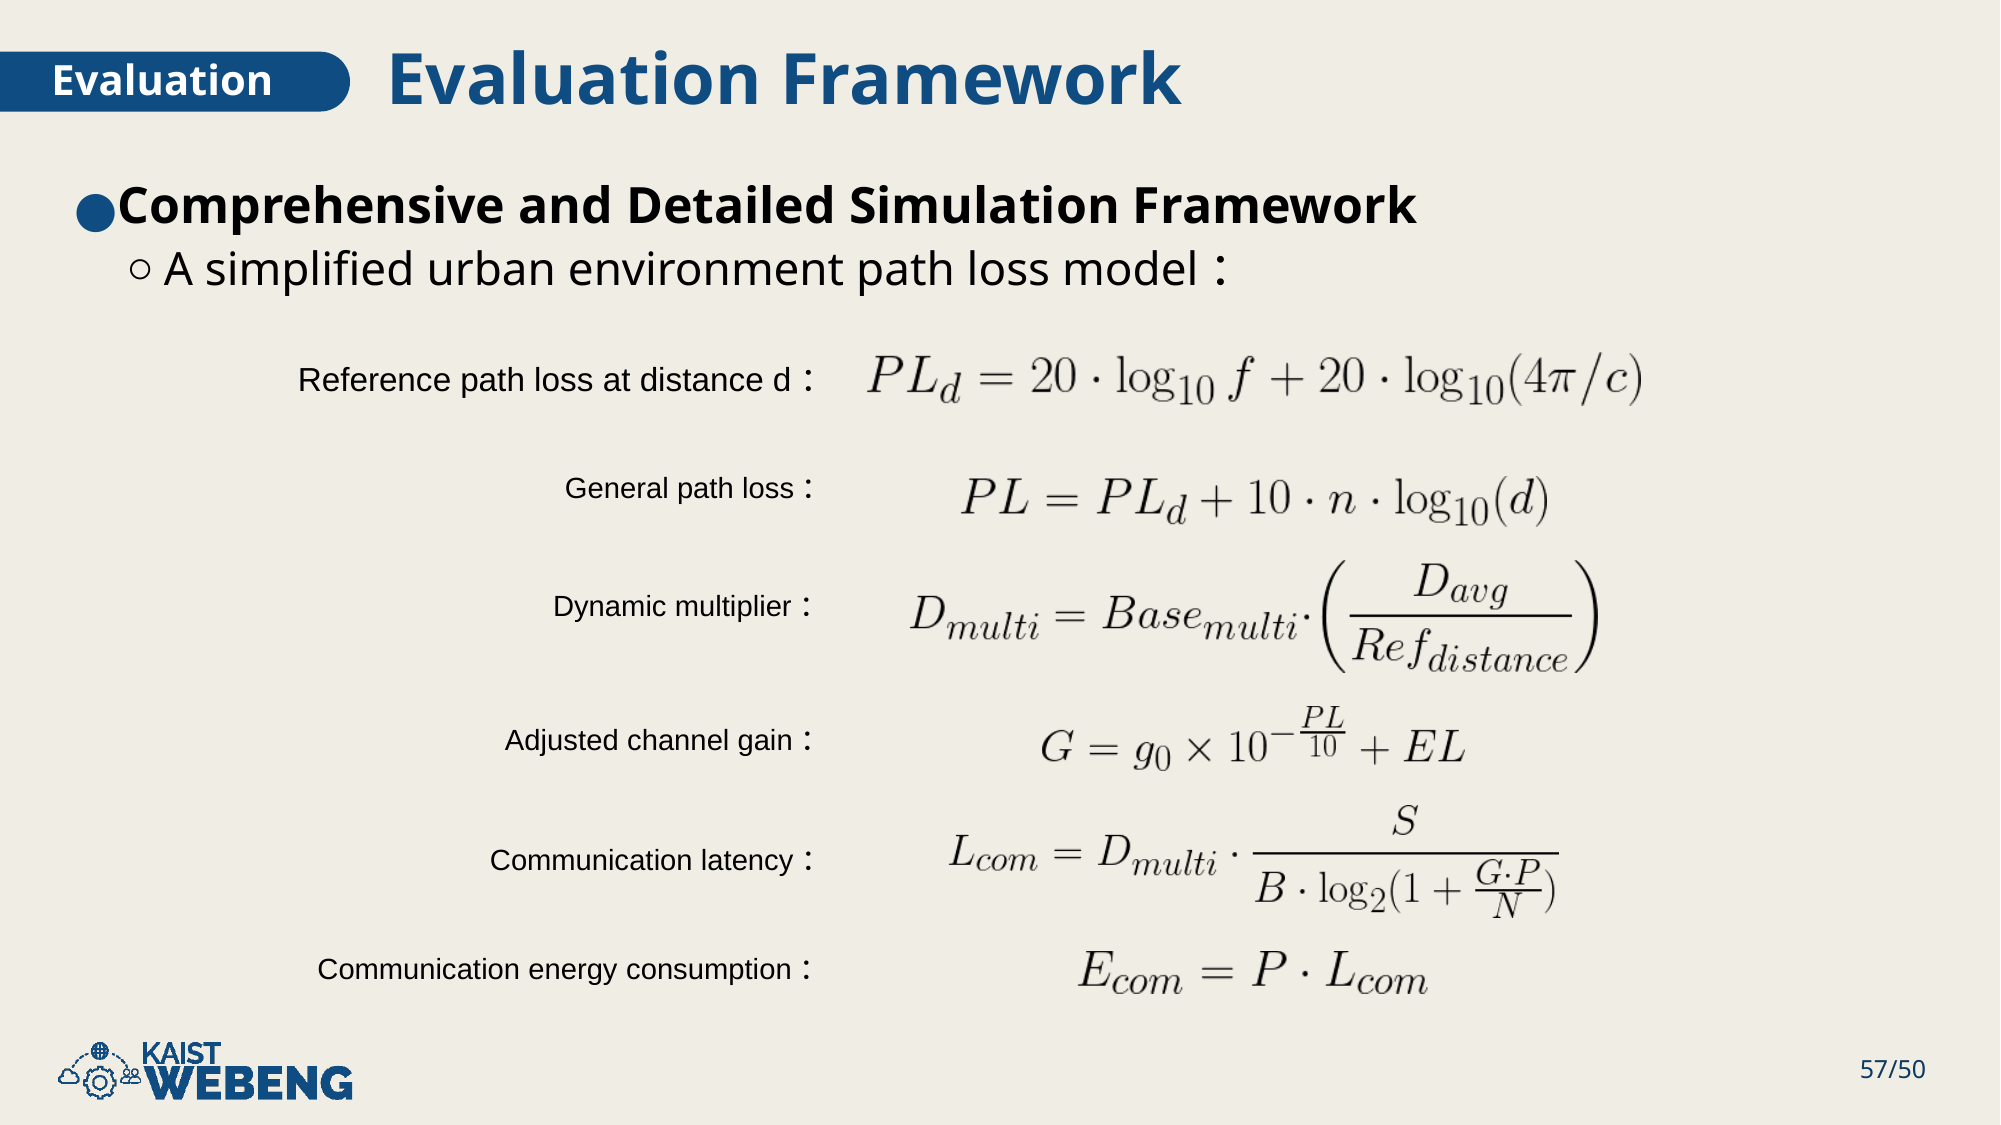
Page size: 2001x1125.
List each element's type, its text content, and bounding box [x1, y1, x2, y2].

picture [866, 351, 1641, 407]
picture [1077, 951, 1429, 994]
picture [909, 559, 1598, 673]
text_box Communication energy consumption： [302, 935, 858, 1001]
title Evaluation Framework [371, 25, 1942, 138]
text_box General path loss： [474, 454, 968, 520]
list Evaluation [0, 51, 325, 112]
picture [947, 804, 1559, 918]
picture [960, 475, 1547, 527]
slide_number ‹#›/50 [1803, 1041, 1942, 1101]
text_box Reference path loss at distance d： [282, 343, 858, 414]
list Comprehensive and Detailed Simulation Framework A simplified urban environment path loss model： [59, 166, 1942, 1014]
text_box Dynamic multiplier： [538, 572, 904, 638]
picture [1041, 706, 1466, 772]
text_box Adjusted channel gain： [481, 705, 974, 771]
picture [58, 1042, 353, 1100]
text_box Communication latency： [474, 826, 942, 892]
